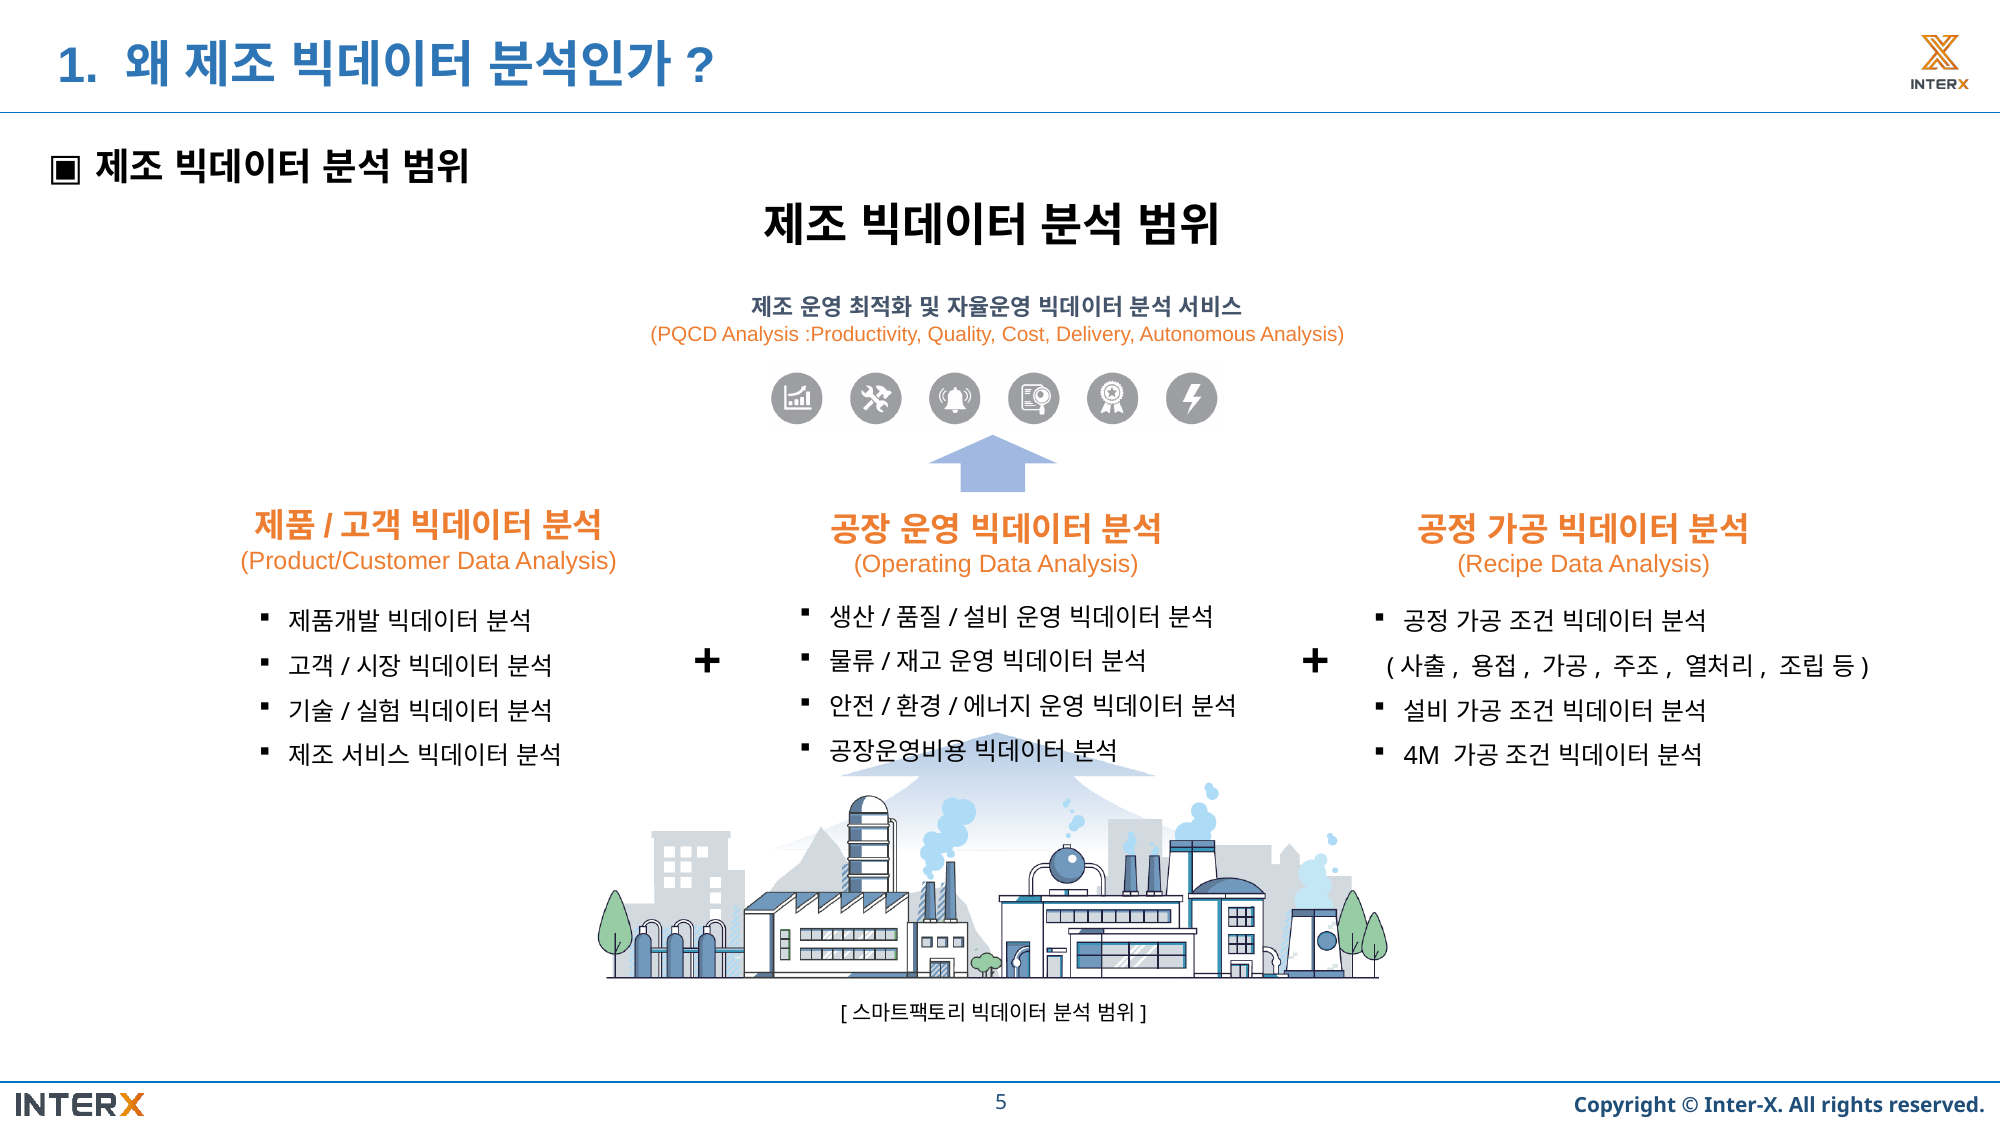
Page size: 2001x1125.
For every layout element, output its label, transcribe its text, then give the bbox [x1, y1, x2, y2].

text_box 제품개발 빅데이터 분석 고객/시장 빅데이터 분석 기술/실험 빅데이터 분석 제조 서비스 빅데이터 분석 [244, 582, 578, 778]
text_box 제조 빅데이터 분석 범위 [748, 196, 1237, 258]
text_box [스마트팩토리 빅데이터 분석 범위] [825, 992, 1162, 1033]
picture [593, 728, 1394, 985]
picture [16, 1093, 144, 1116]
text_box 공장 운영 빅데이터 분석 (Operating Data Analysis) [815, 500, 1178, 578]
picture [1911, 35, 1969, 89]
text_box 공정 가공 빅데이터 분석 (Recipe Data Analysis) [1402, 500, 1766, 582]
text_box [928, 434, 1058, 493]
text_box 공정 가공 조건 빅데이터 분석 (사출, 용접, 가공, 주조, 열처리, 조립 등) 설비 가공 조건 빅데이터 분석 4M 가공 조건 빅데이터 분석 [1359, 582, 1884, 778]
text_box 생산/품질/설비 운영 빅데이터 분석 물류/재고 운영 빅데이터 분석 안전/환경/에너지 운영 빅데이터 분석 공장운영비용 빅데이터 분석 [784, 578, 1253, 728]
text_box 제조 빅데이터 분석 범위 [33, 135, 1625, 196]
text_box + [679, 621, 738, 696]
picture [766, 365, 1222, 429]
text_box 1. 왜 제조 빅데이터 분석인가? [42, 25, 731, 101]
text_box + [1287, 621, 1346, 696]
text_box 제조 운영 최적화 및 자율운영 빅데이터 분석 서비스 (PQCD Analysis :Productivity, Quality, Cost, Delivery, Autonomous Analysis) [635, 285, 1360, 353]
text_box 제품/고객 빅데이터 분석 (Product/Customer Data Analysis) [225, 497, 633, 582]
